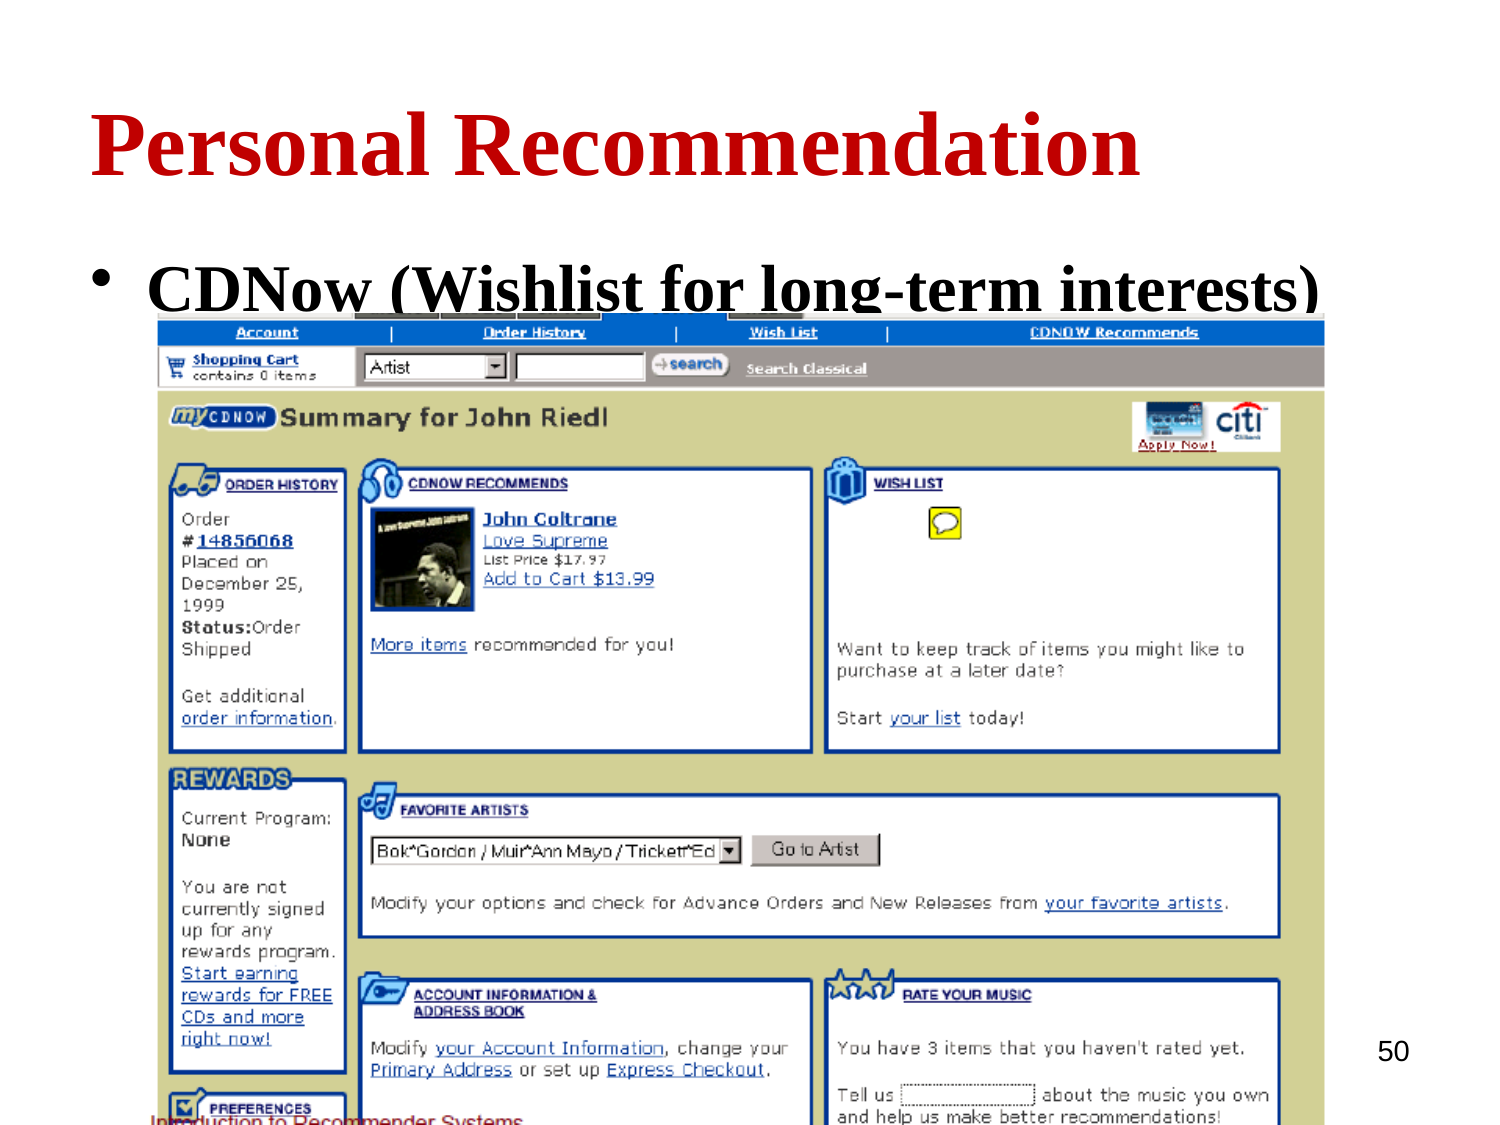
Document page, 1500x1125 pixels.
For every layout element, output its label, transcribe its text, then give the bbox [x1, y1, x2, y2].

picture [147, 313, 1331, 1125]
title Personal Recommendation [75, 45, 1425, 233]
slide_number 50 [1336, 1024, 1425, 1103]
list CDNow (Wishlist for long-term interests) [75, 237, 1500, 981]
